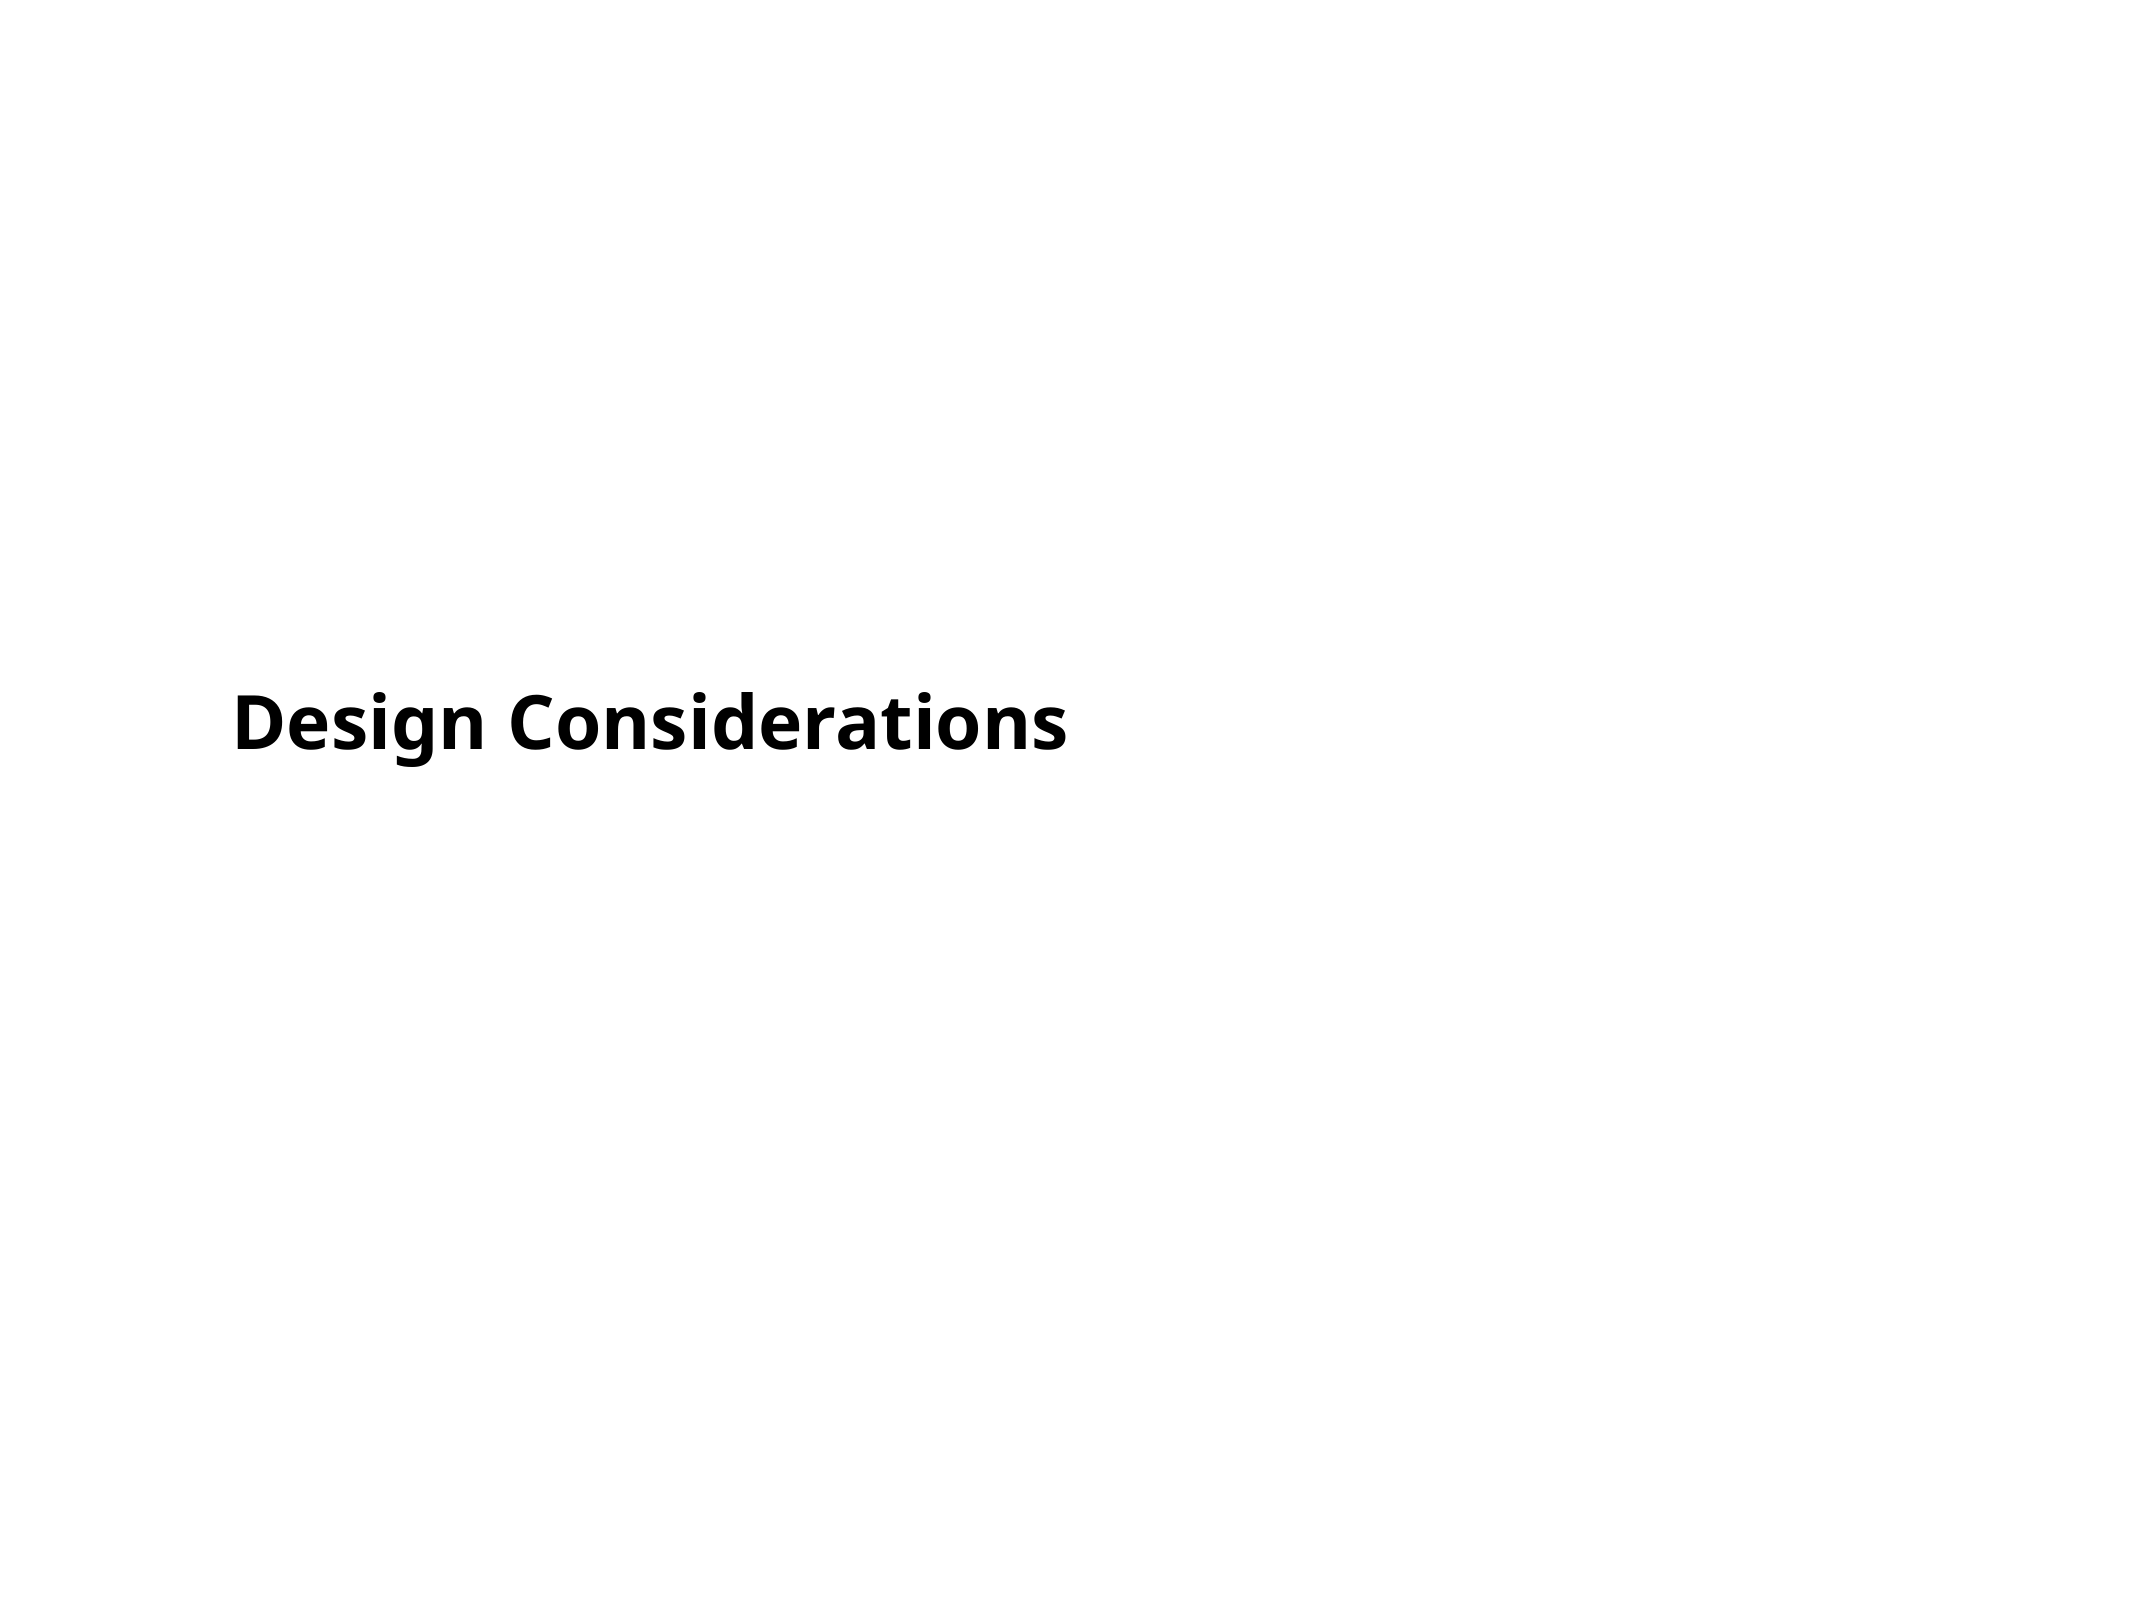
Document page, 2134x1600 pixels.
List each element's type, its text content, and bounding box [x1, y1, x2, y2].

text_box Design Considerations [223, 666, 1949, 773]
